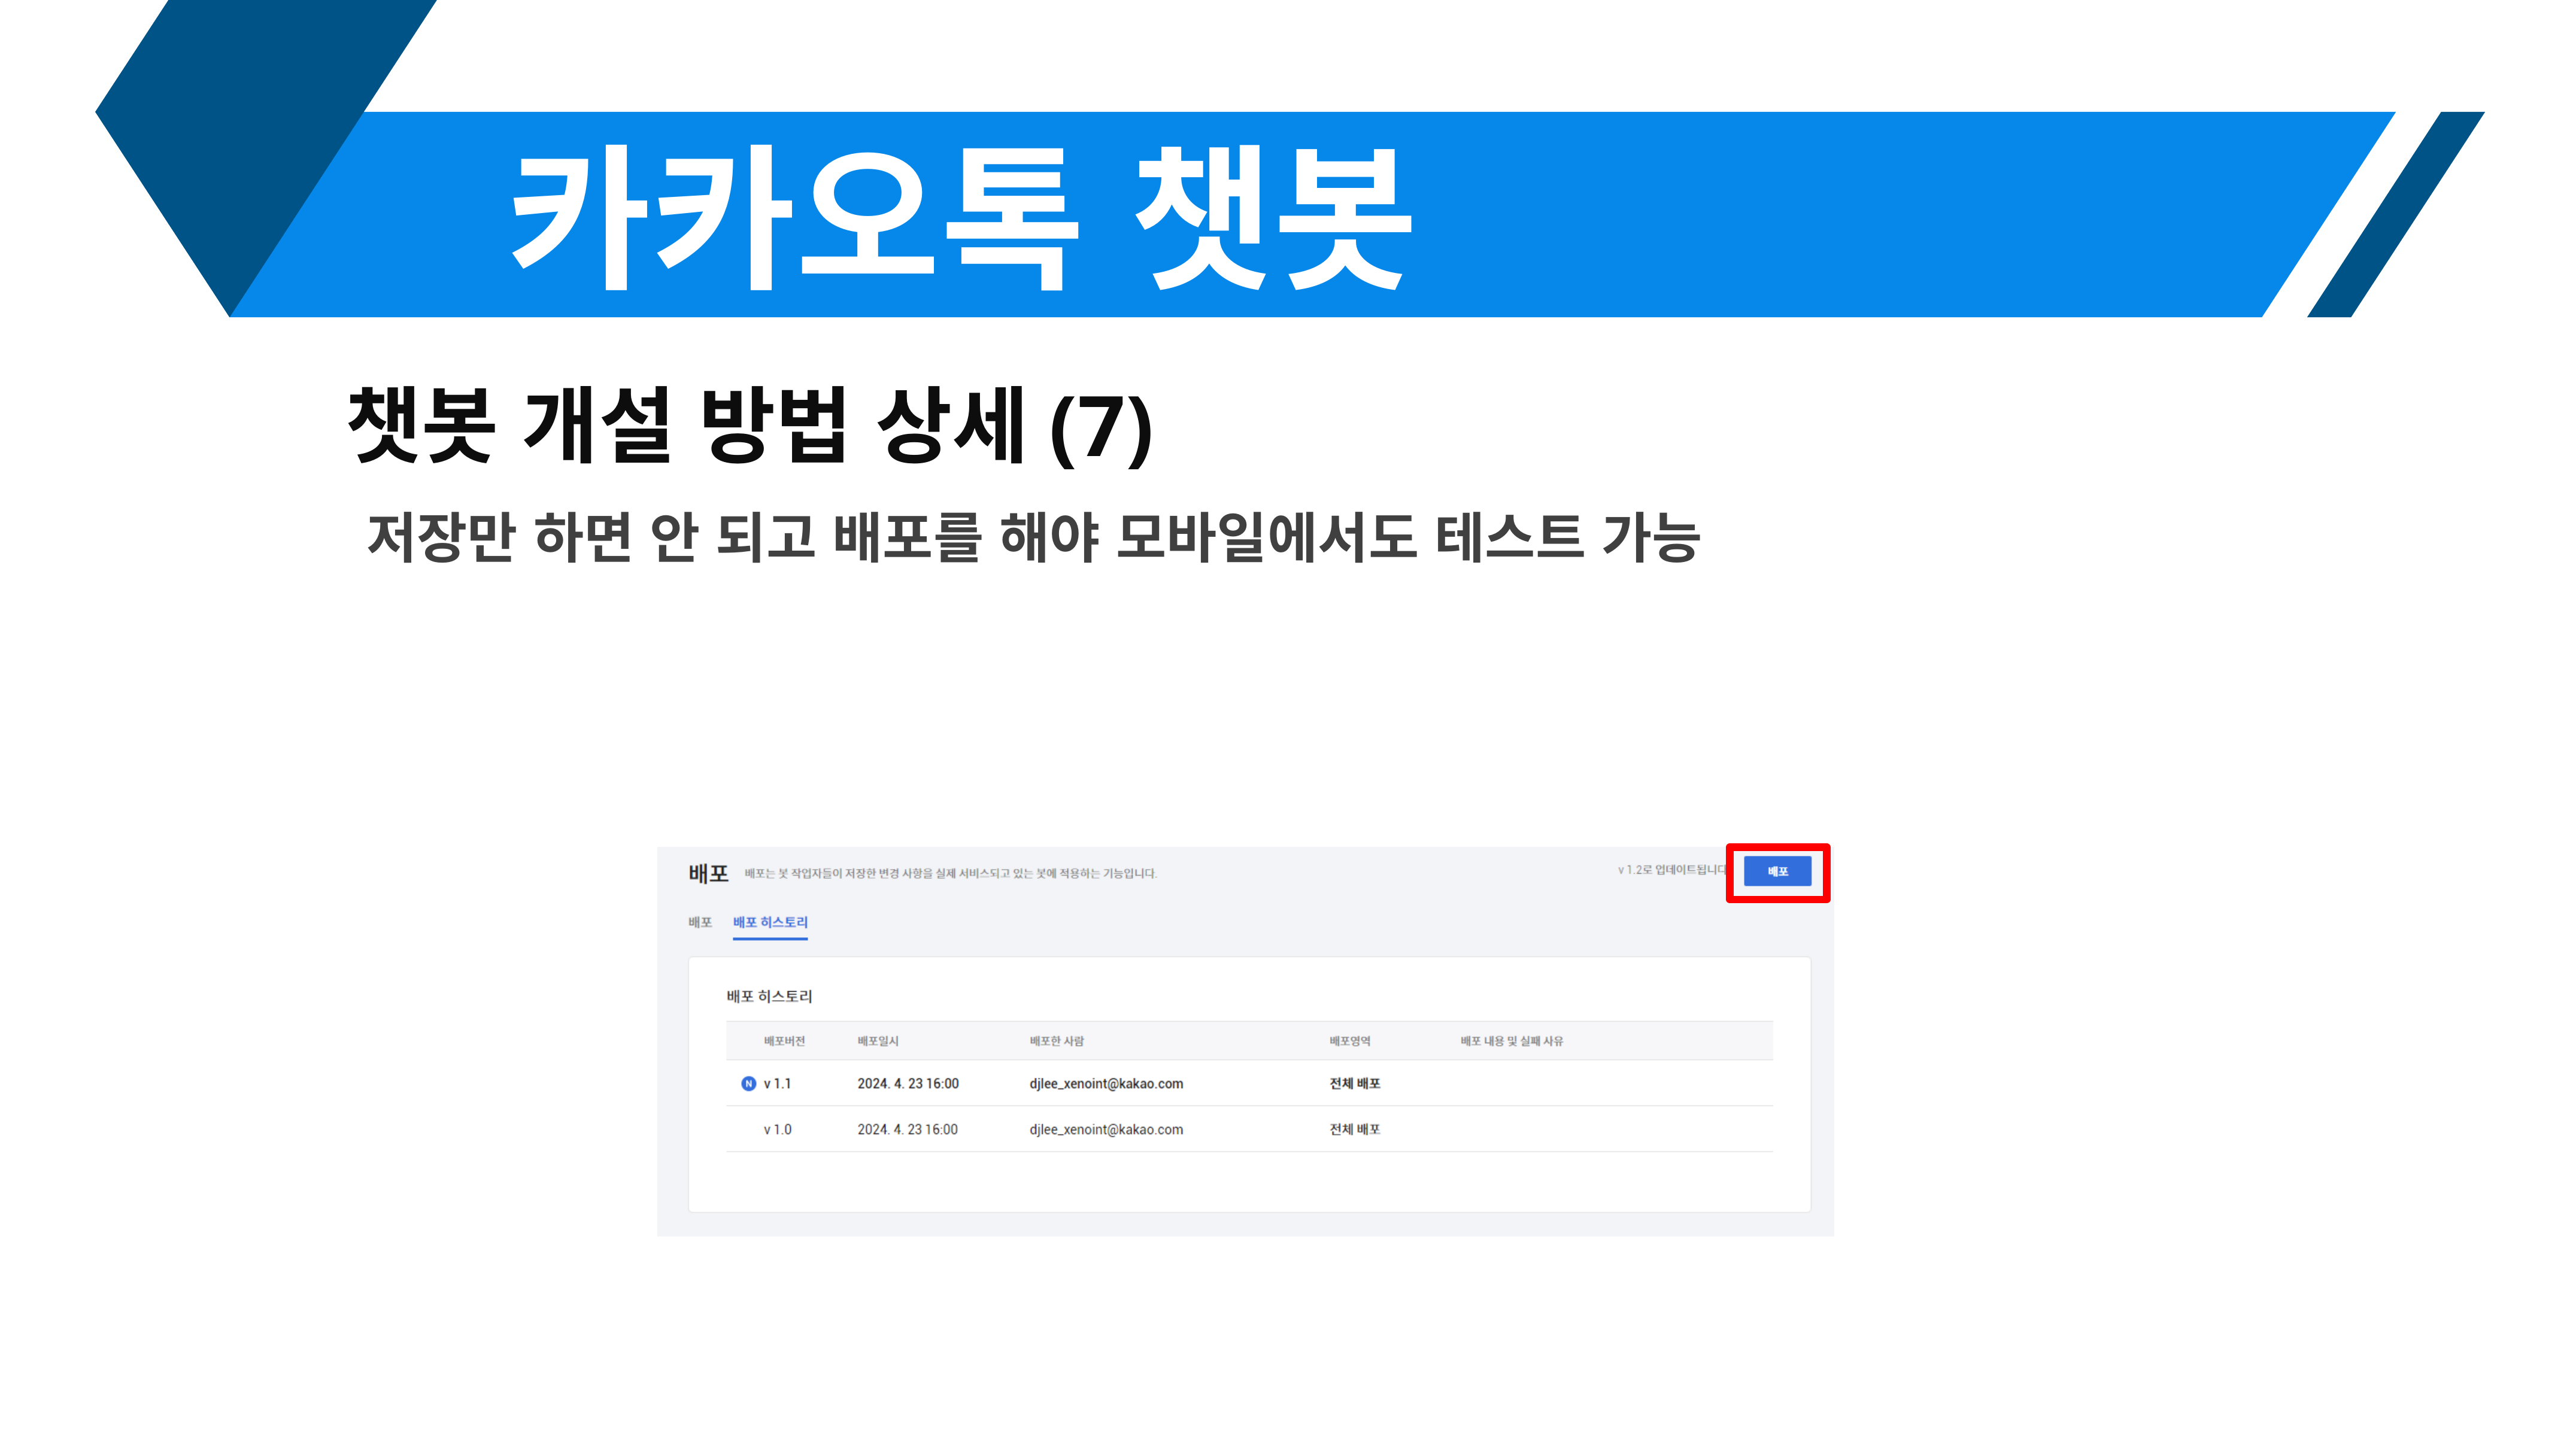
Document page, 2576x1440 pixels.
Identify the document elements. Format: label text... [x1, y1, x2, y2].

text_box [2307, 111, 2486, 318]
text_box 챗봇 개설 방법 상세(7) [345, 372, 1154, 473]
picture [657, 847, 1834, 1237]
text_box 카카오톡 챗봇 [506, 119, 1419, 308]
text_box [230, 111, 2396, 318]
text_box 저장만 하면 안 되고 배포를 해야 모바일에서도 테스트 가능 [366, 503, 1704, 569]
text_box [95, 0, 437, 318]
